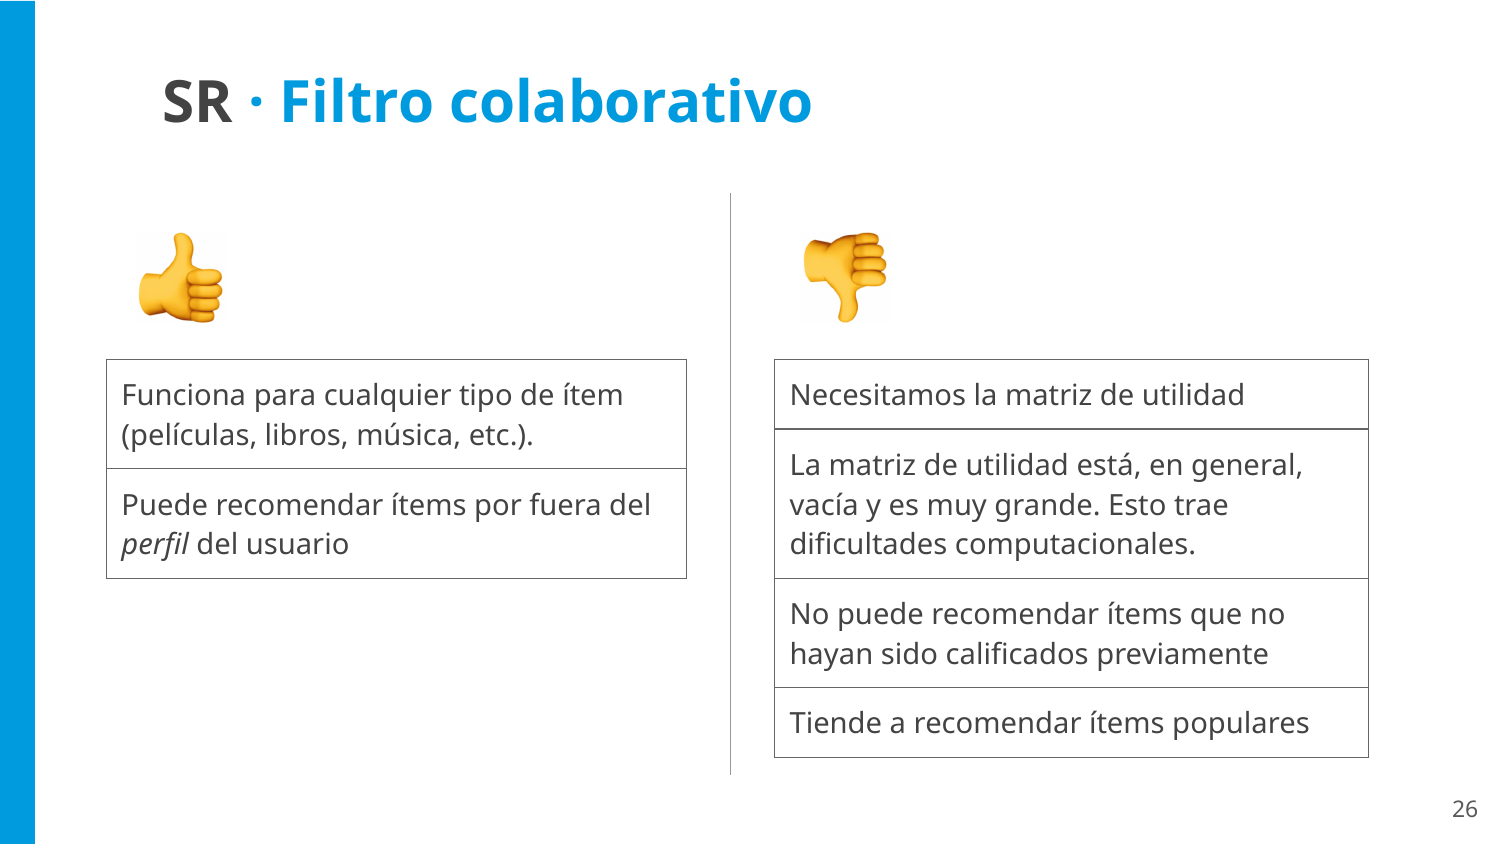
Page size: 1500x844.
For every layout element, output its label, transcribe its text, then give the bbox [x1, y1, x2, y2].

table_cell Puede recomendar ítems por fuera del perfil del usuario [107, 469, 686, 578]
table_header Necesitamos la matriz de utilidad [775, 360, 1368, 428]
table_cell No puede recomendar ítems que no hayan sido calificados previamente [775, 579, 1368, 687]
table_header Funciona para cualquier tipo de ítem (películas, libros, música, etc.). [107, 360, 686, 468]
picture [799, 232, 891, 323]
picture [135, 232, 226, 323]
text_box SR · Filtro colaborativo [147, 49, 1350, 146]
slide_number ‹#› [1403, 779, 1494, 844]
table_cell La matriz de utilidad está, en general, vacía y es muy grande. Esto trae dificultades computacionales. [775, 430, 1368, 578]
table_cell Tiende a recomendar ítems populares [775, 688, 1368, 757]
